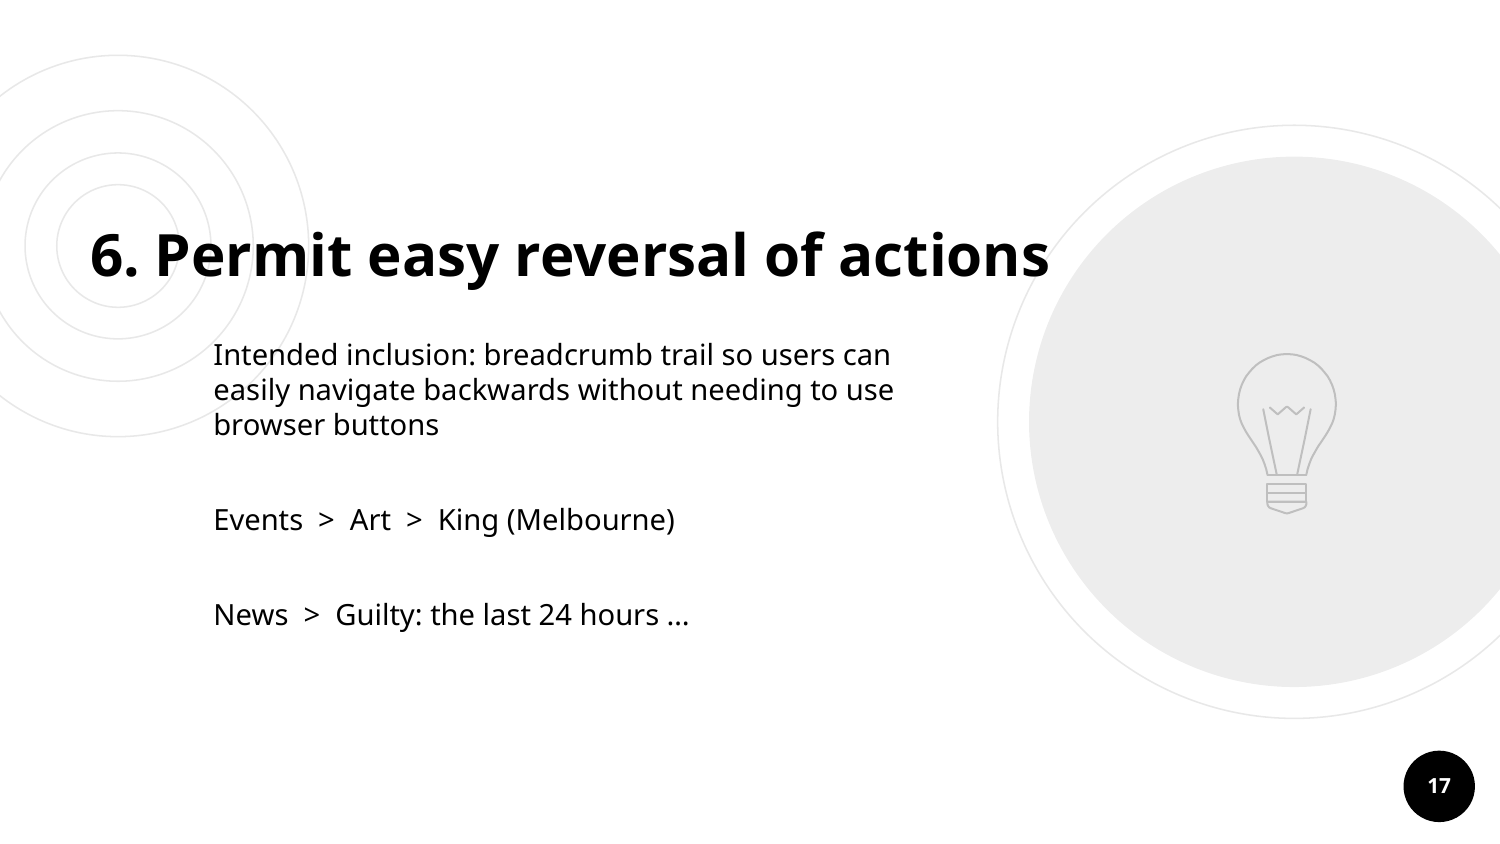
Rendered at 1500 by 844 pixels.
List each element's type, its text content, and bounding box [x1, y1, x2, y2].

slide_number 17 [1403, 750, 1475, 823]
list Intended inclusion: breadcrumb trail so users can easily navigate backwards without needing to use browser buttons Events > Art > King (Melbourne) News > Guilty: the last 24 hours … [175, 321, 934, 751]
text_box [1237, 353, 1337, 514]
title 6. Permit easy reversal of actions [75, 191, 1272, 304]
